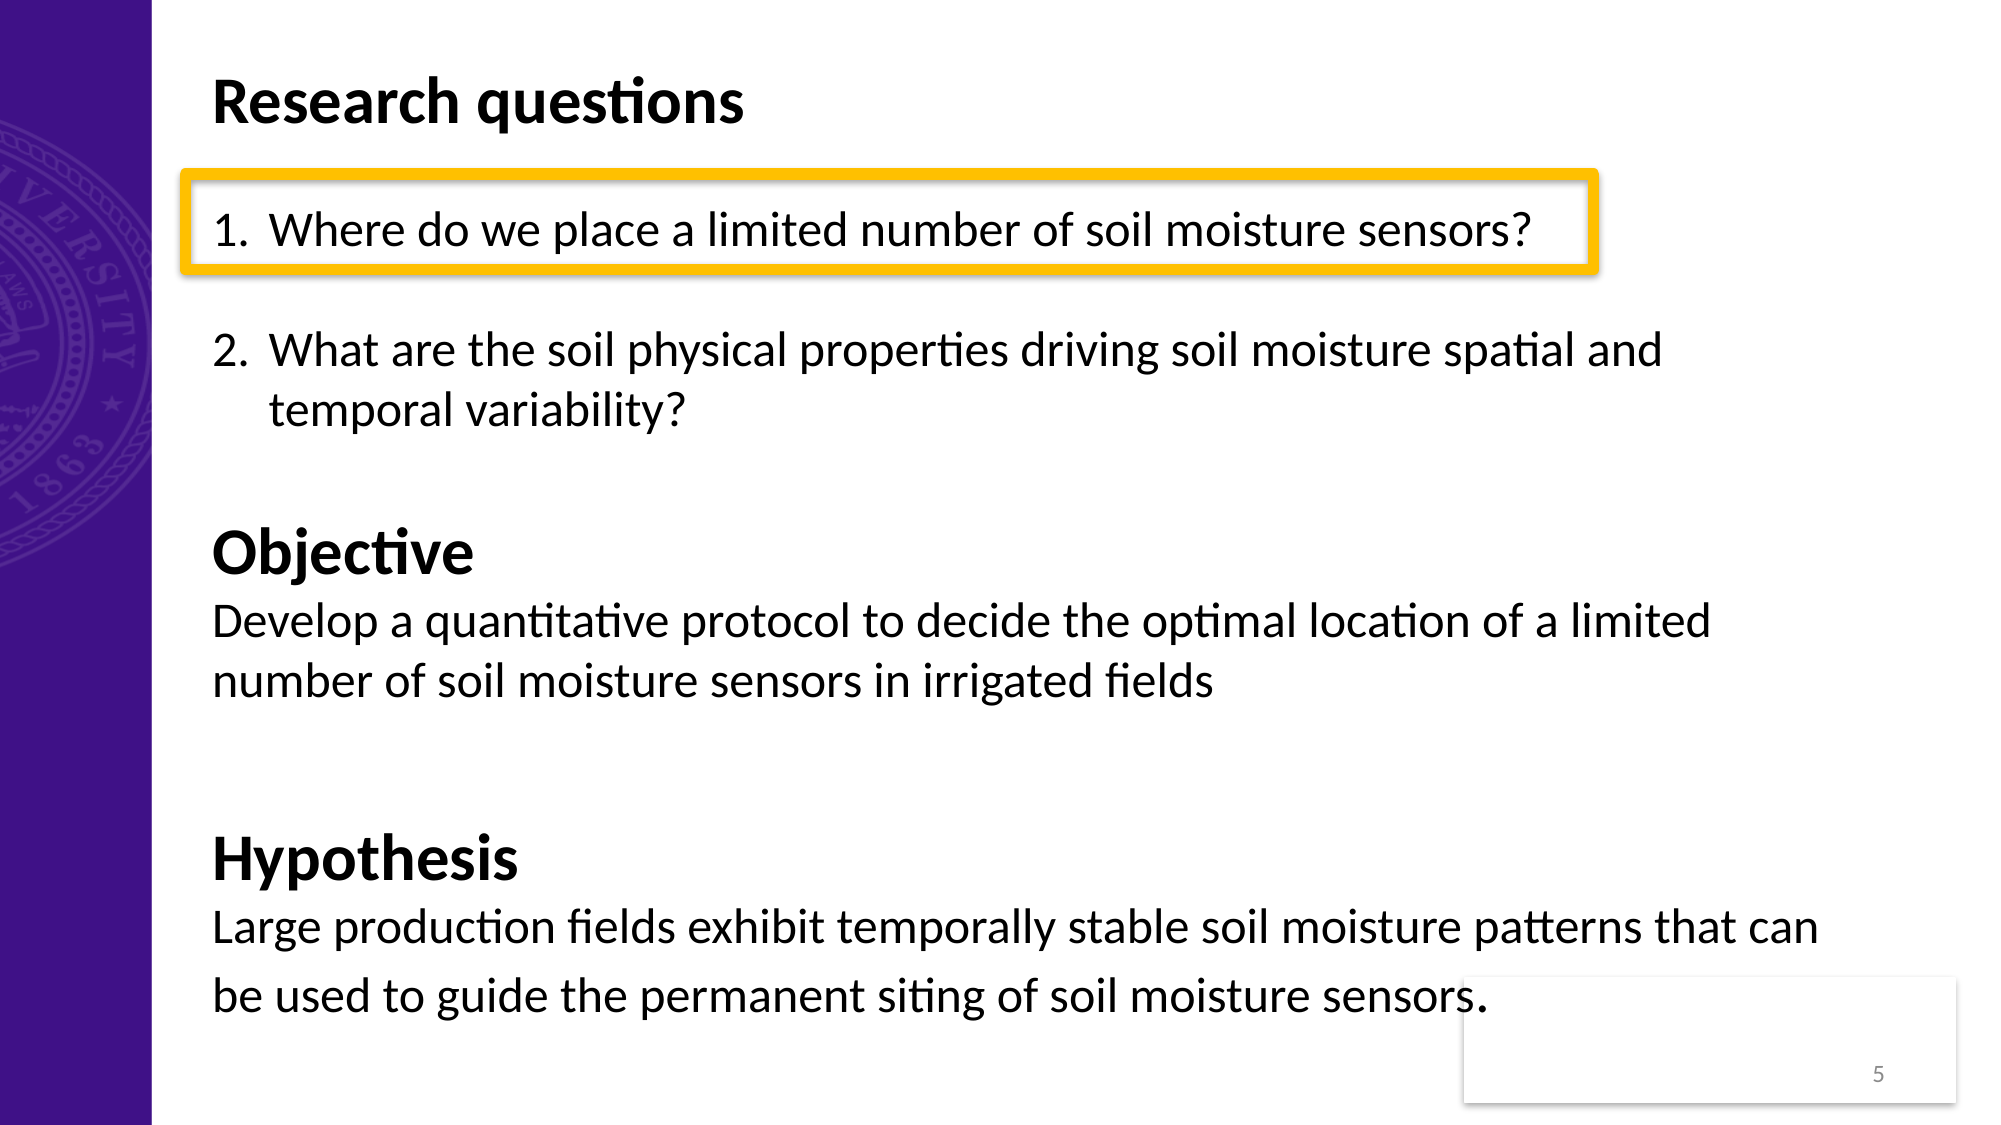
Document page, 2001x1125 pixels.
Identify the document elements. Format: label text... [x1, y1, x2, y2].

text_box Research questions Where do we place a limited number of soil moisture sensors? What are the soil physical properties driving soil moisture spatial and temporal variability? [197, 49, 1846, 444]
text_box Hypothesis Large production fields exhibit temporally stable soil moisture patterns that can be used to guide the permanent siting of soil moisture sensors. [197, 806, 1846, 1032]
text_box [185, 173, 1594, 270]
text_box Objective Develop a quantitative protocol to decide the optimal location of a limited number of soil moisture sensors in irrigated fields [197, 500, 1835, 715]
slide_number 5 [1433, 1042, 1900, 1103]
picture [0, 0, 2000, 1125]
